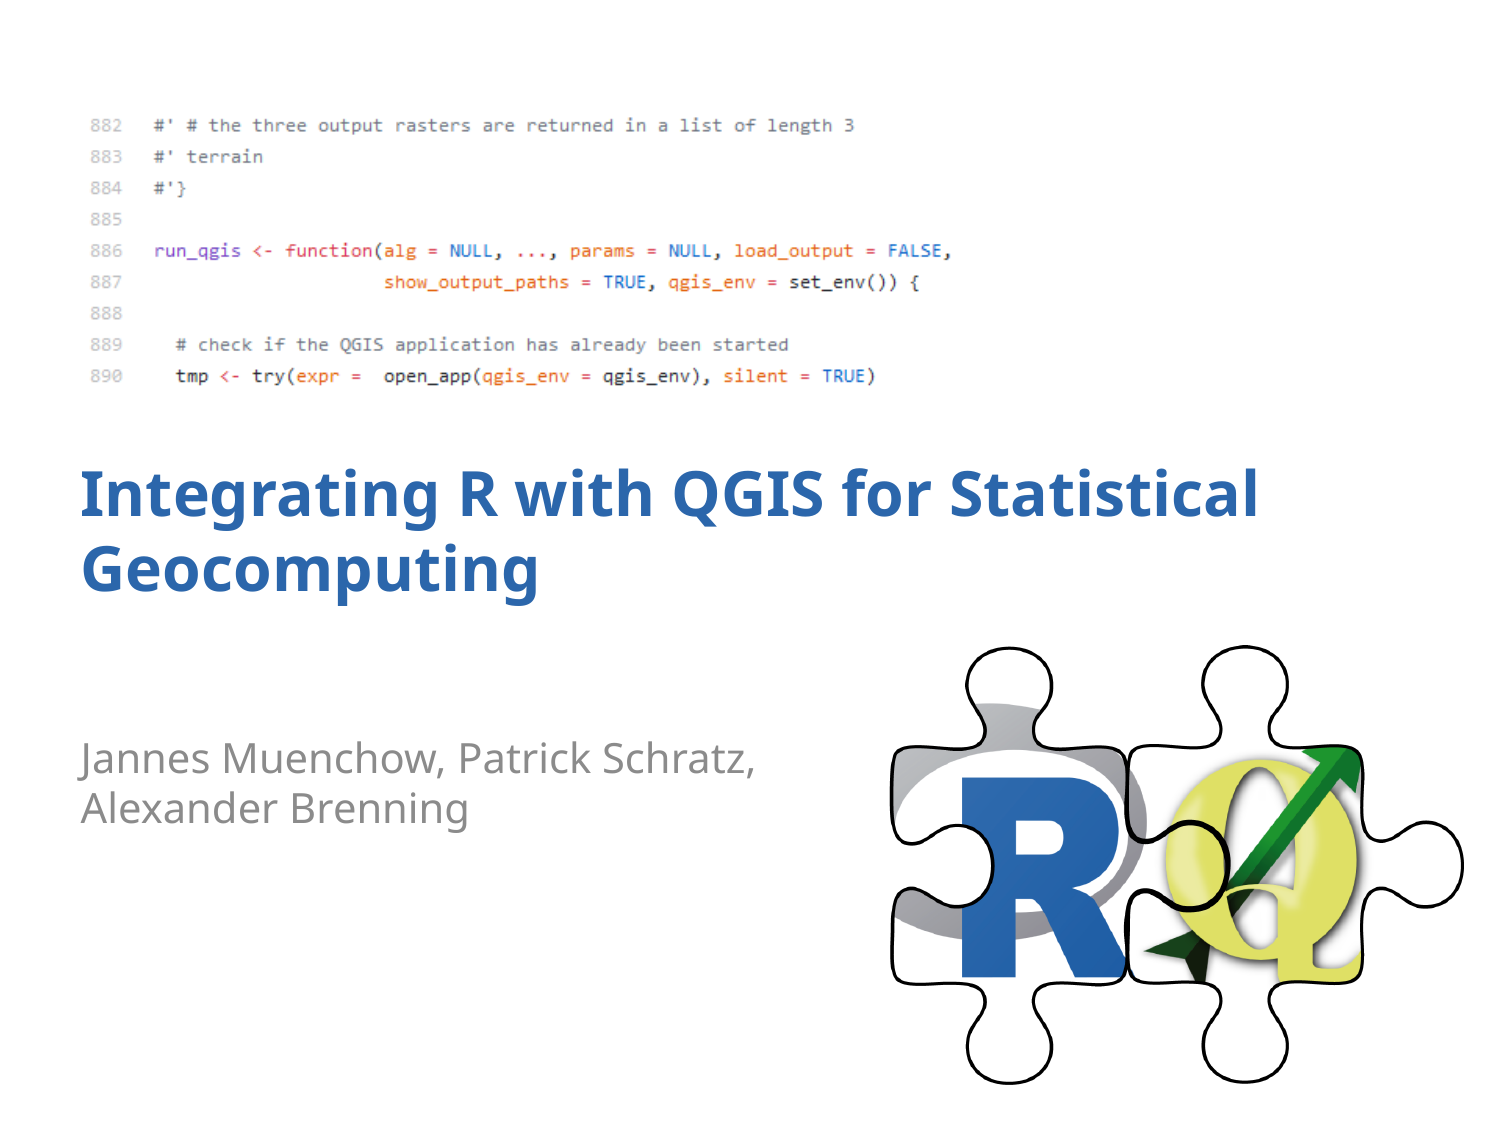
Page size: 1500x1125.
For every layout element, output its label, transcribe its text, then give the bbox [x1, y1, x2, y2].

subtitle Jannes Muenchow, Patrick Schratz, Alexander Brenning [65, 723, 822, 1012]
title Integrating R with QGIS for Statistical Geocomputing [65, 408, 1341, 650]
picture [76, 113, 1005, 399]
picture [832, 644, 1465, 1085]
